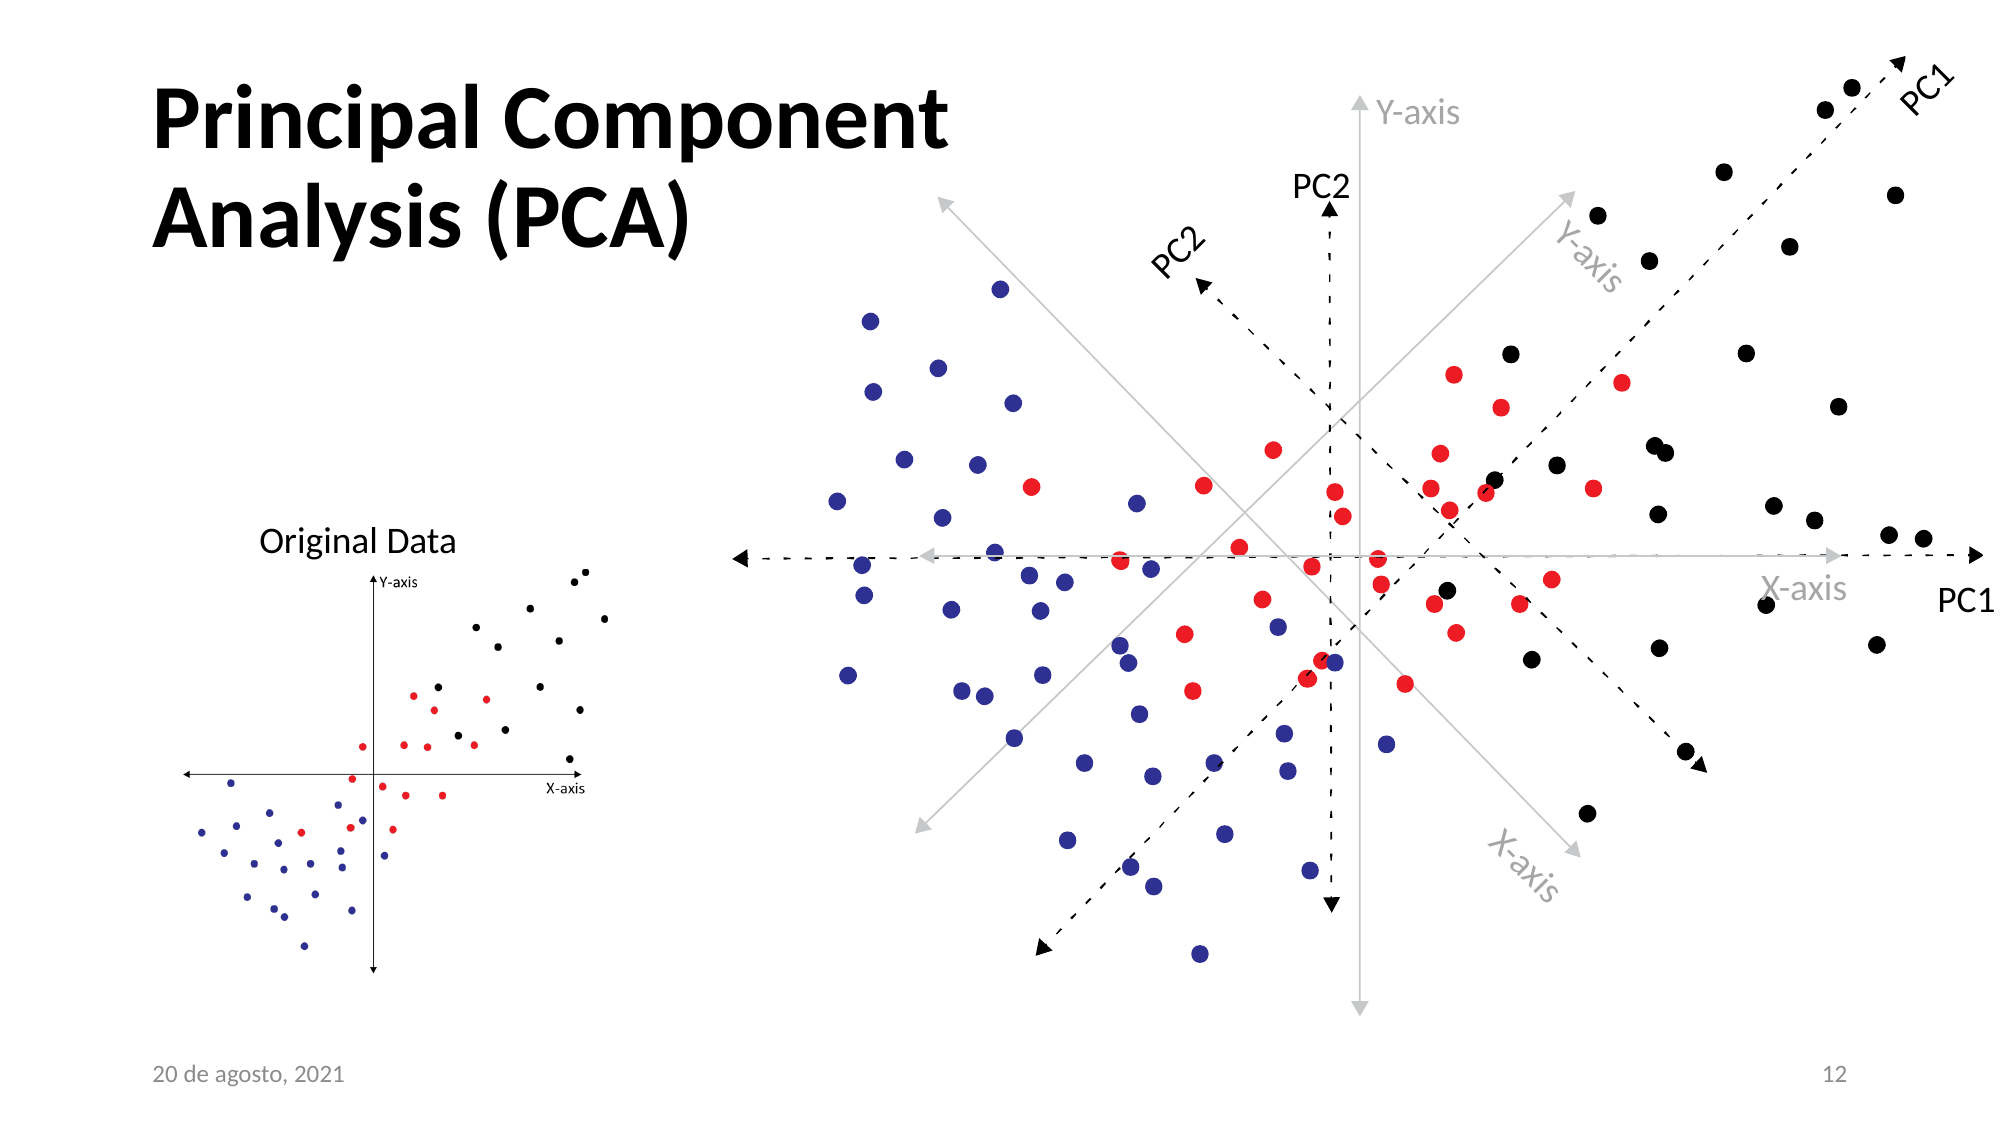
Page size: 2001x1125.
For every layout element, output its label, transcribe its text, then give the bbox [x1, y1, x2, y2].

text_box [919, 56, 1970, 1017]
slide_number 12 [1412, 1042, 1863, 1103]
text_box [815, 43, 1806, 1030]
slide_number 20 de agosto, 2021 [137, 1042, 588, 1103]
title Principal Component Analysis (PCA) [137, 59, 815, 278]
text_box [183, 509, 608, 974]
